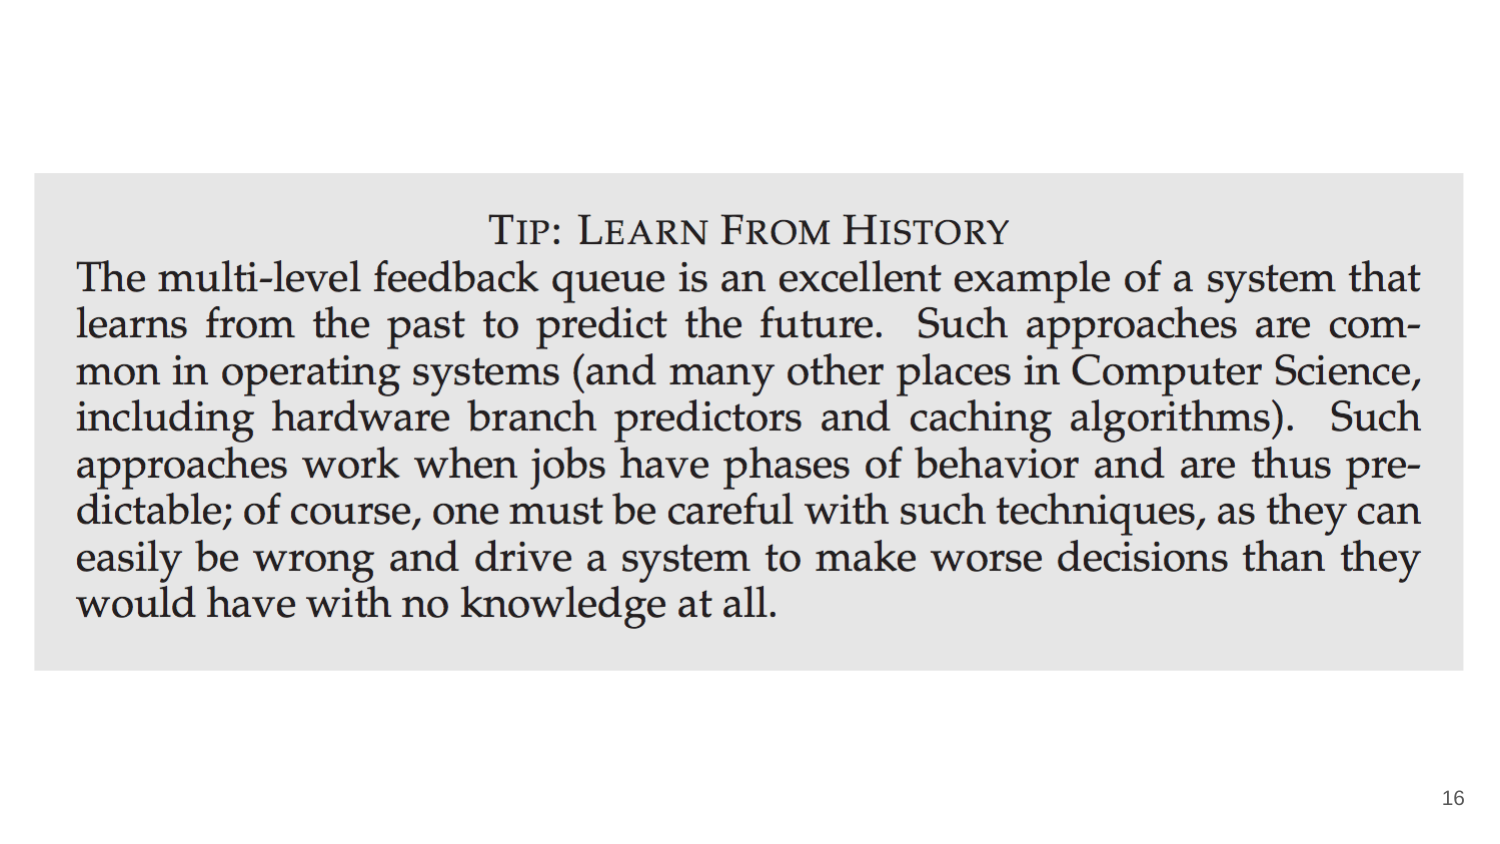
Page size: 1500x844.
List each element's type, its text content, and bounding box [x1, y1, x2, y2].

slide_number 16 [1389, 764, 1480, 830]
picture [24, 166, 1476, 678]
